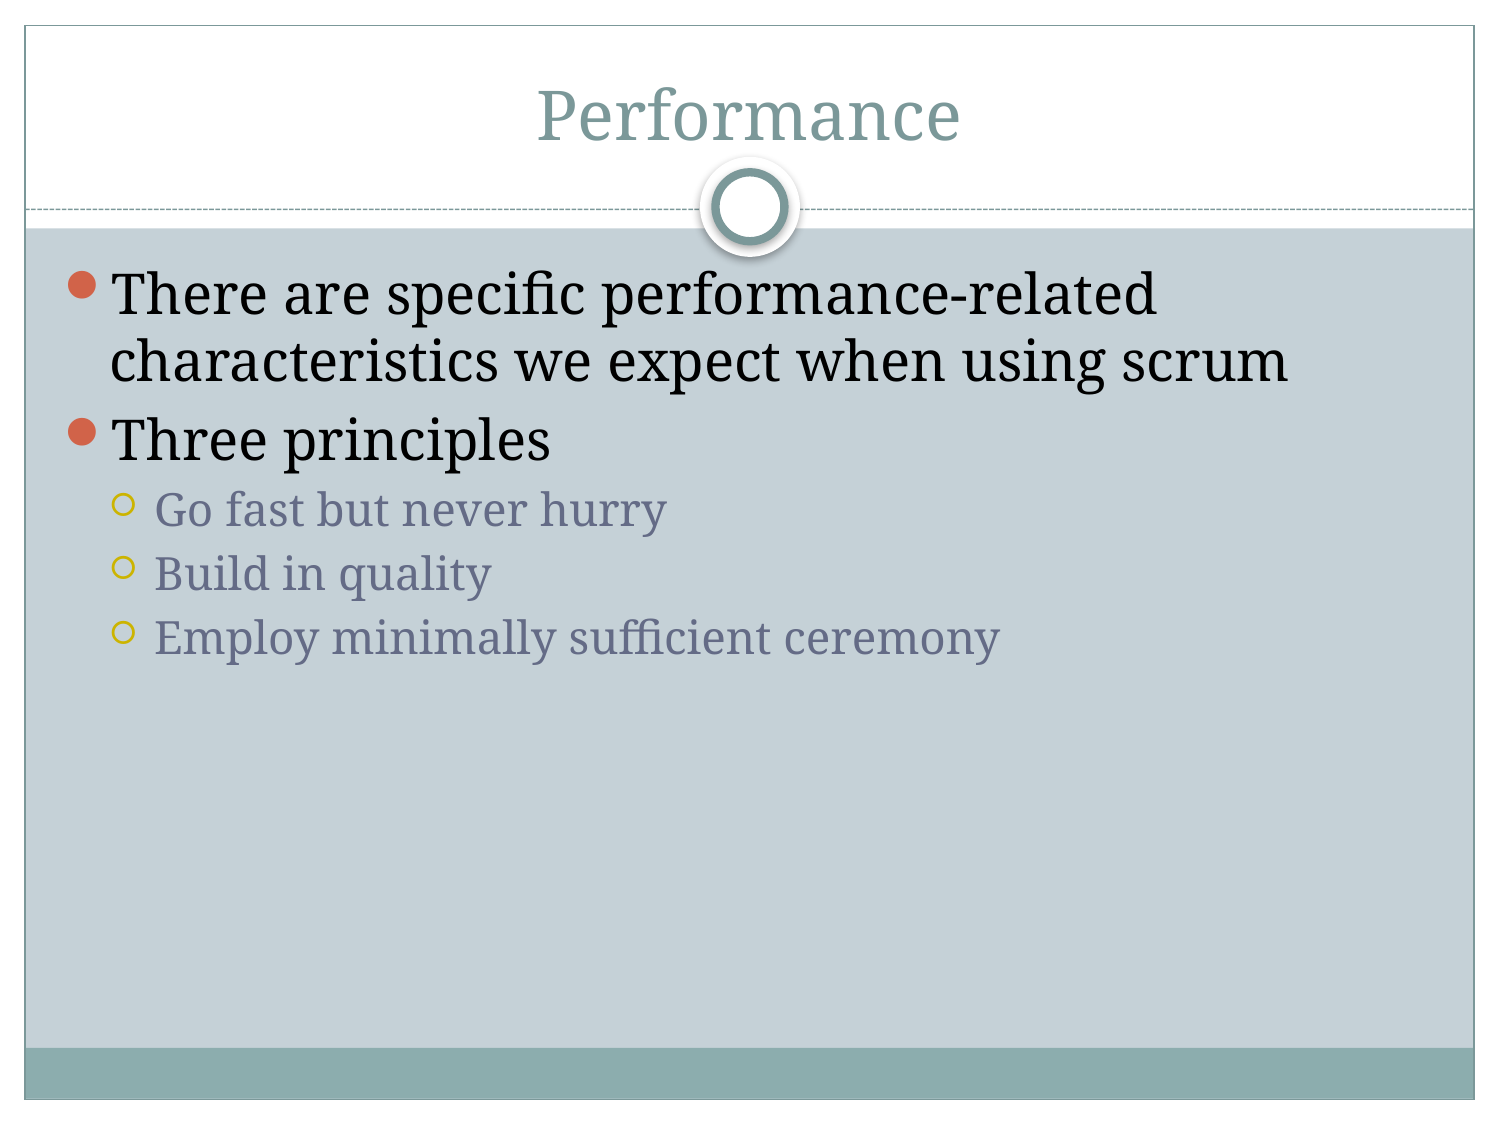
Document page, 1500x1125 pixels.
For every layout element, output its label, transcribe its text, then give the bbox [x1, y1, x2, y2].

title Performance [49, 37, 1450, 162]
list There are specific performance-related characteristics we expect when using scrum Three principles Go fast but never hurry Build in quality Employ minimally sufficient ceremony [49, 250, 1445, 1001]
